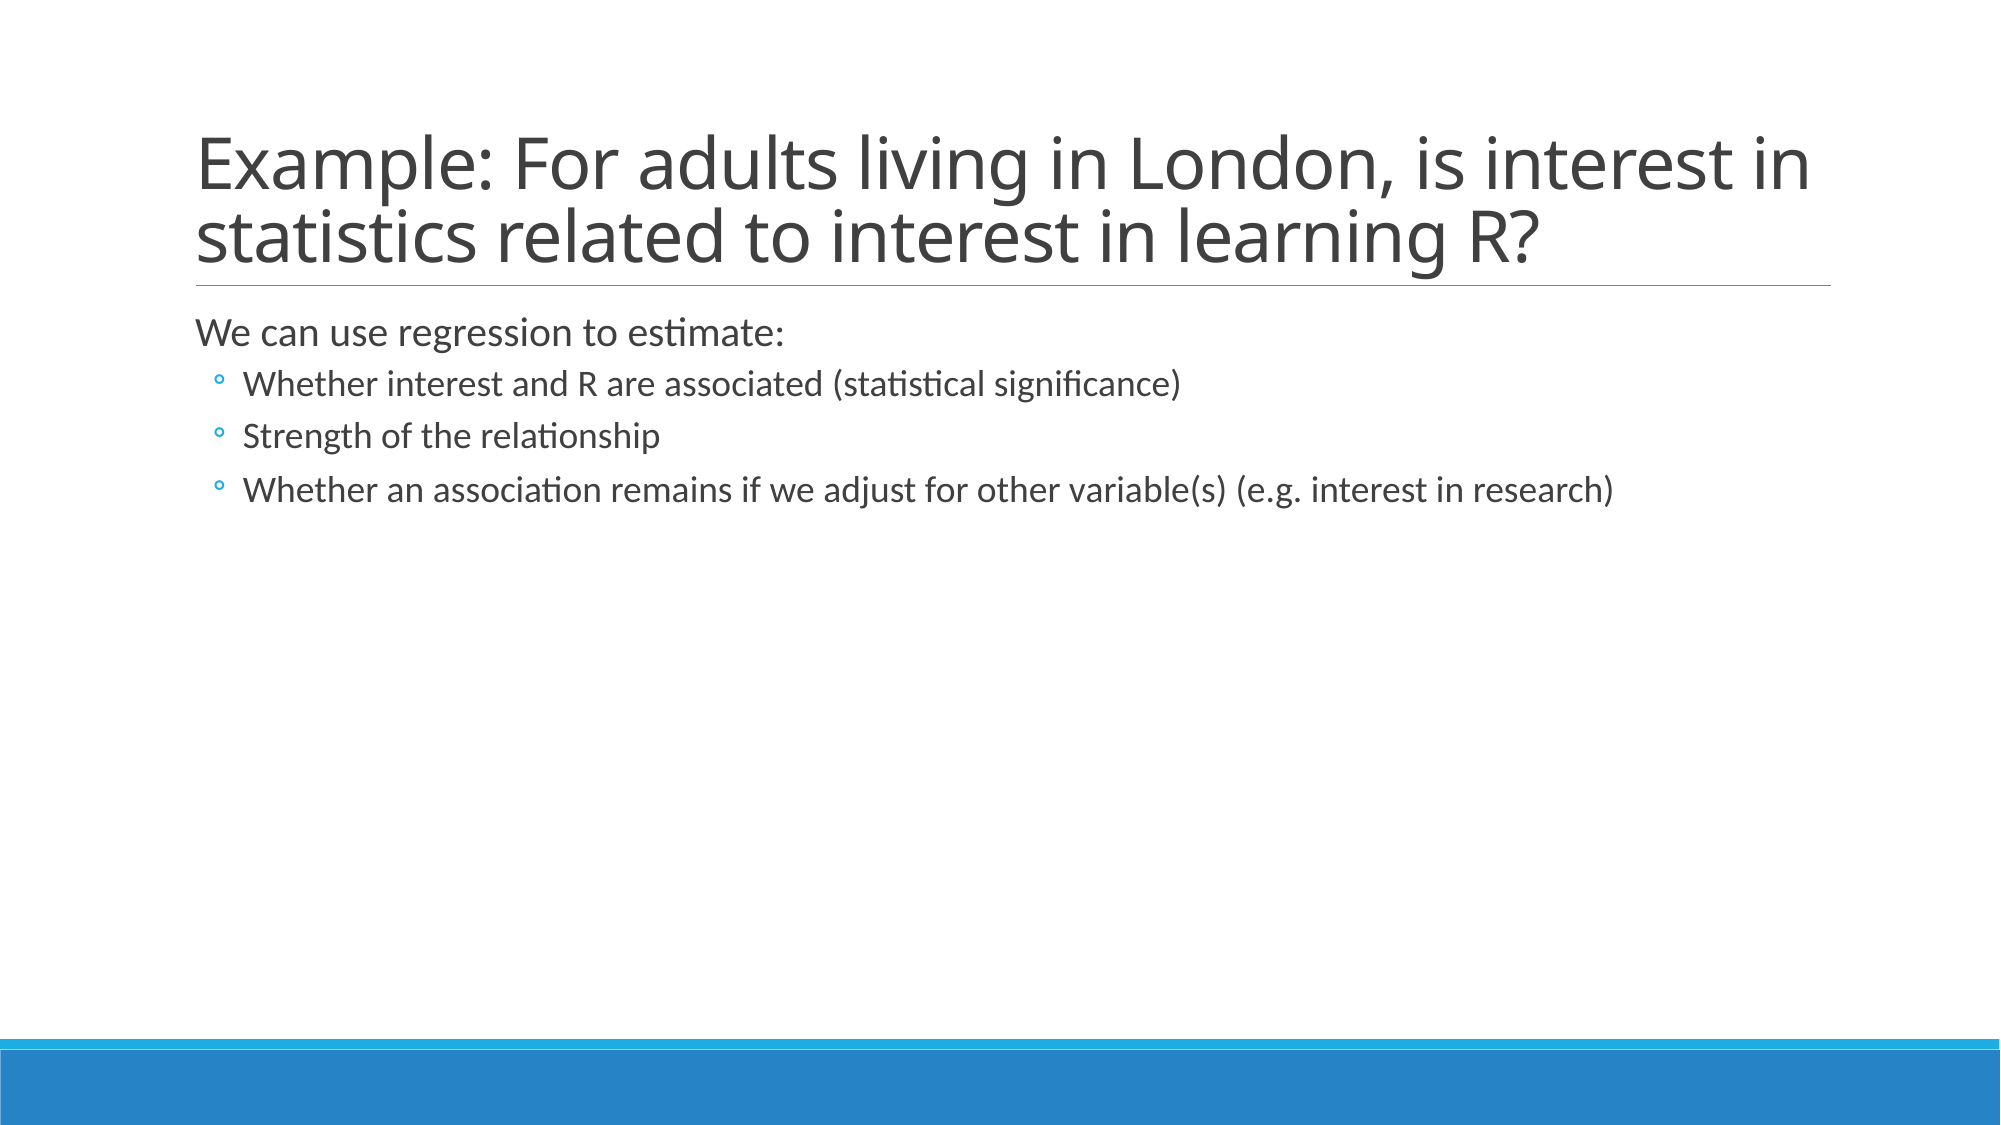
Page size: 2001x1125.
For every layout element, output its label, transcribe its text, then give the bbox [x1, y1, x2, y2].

title Example: For adults living in London, is interest in statistics related to interest in learning R? [180, 47, 1830, 285]
list We can use regression to estimate: Whether interest and R are associated (statistical significance) Strength of the relationship Whether an association remains if we adjust for other variable(s) (e.g. interest in research) [180, 302, 1830, 963]
